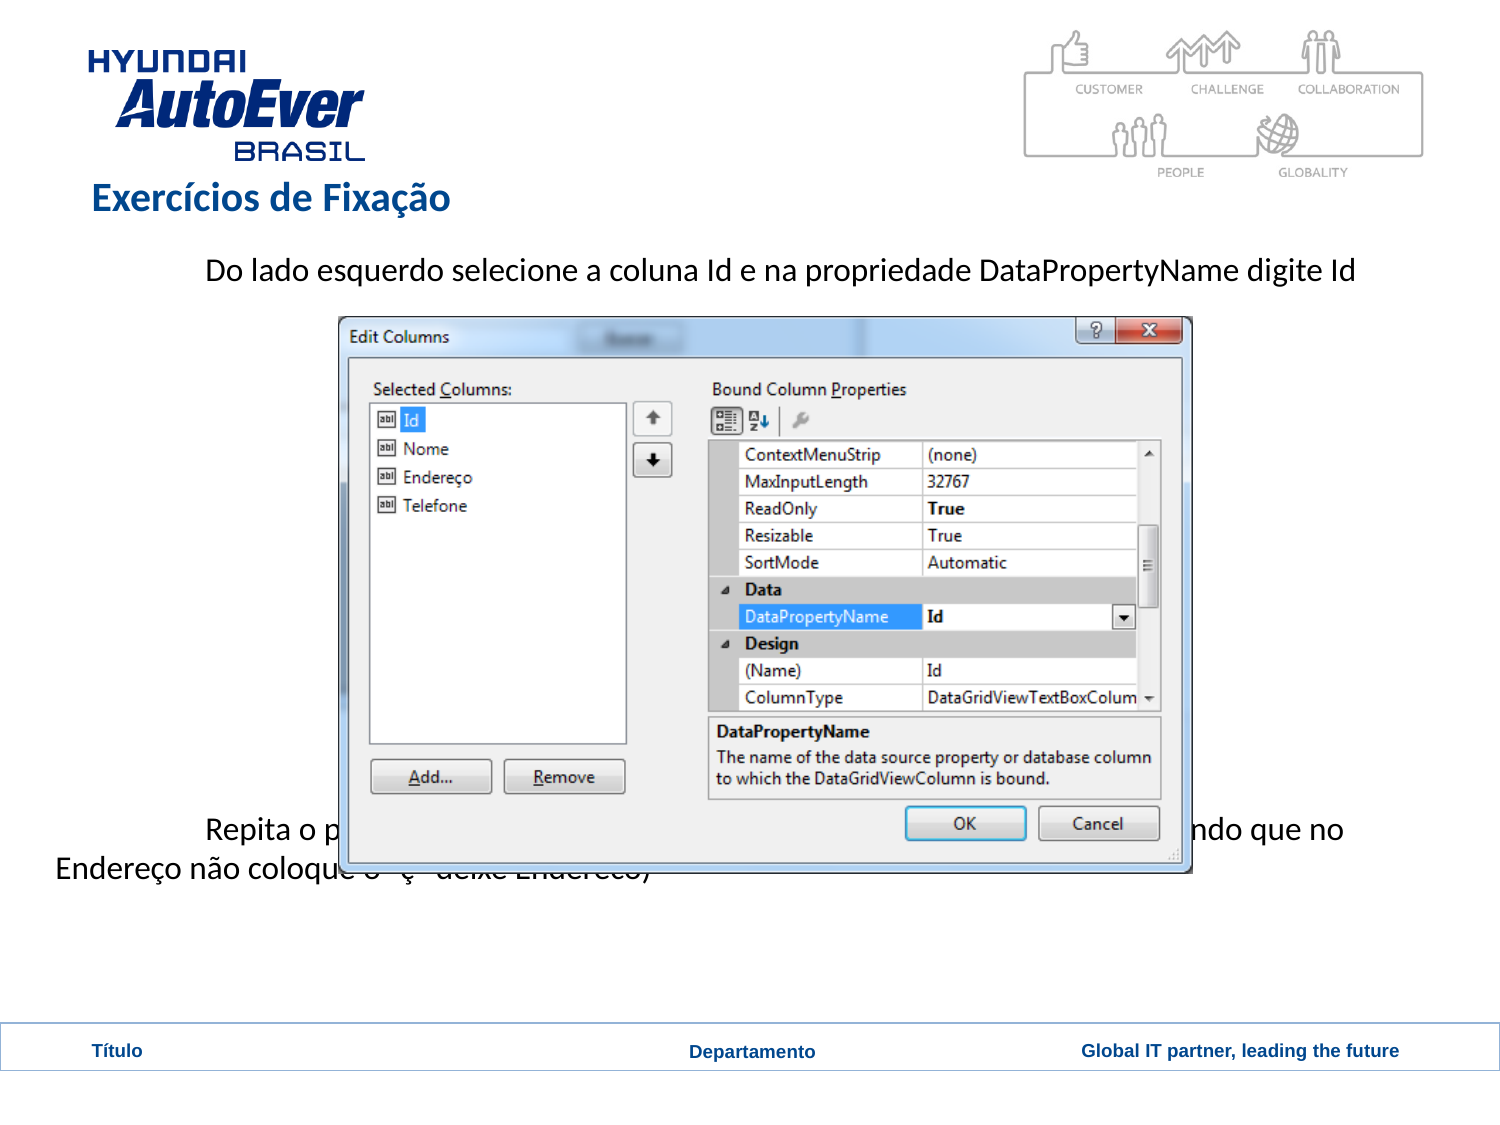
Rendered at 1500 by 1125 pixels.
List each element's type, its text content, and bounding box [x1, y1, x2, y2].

picture [115, 79, 365, 161]
list Do lado esquerdo selecione a coluna Id e na propriedade DataPropertyName digite Id Repita o processo para cada coluna com seus respectivos nomes ( lembrando que no Endereço não coloque o “ç” deixe Endereco) [40, 240, 1457, 1004]
picture [337, 316, 1193, 874]
picture [88, 50, 349, 78]
picture [1022, 23, 1424, 185]
title Exercícios de Fixação [76, 169, 999, 220]
